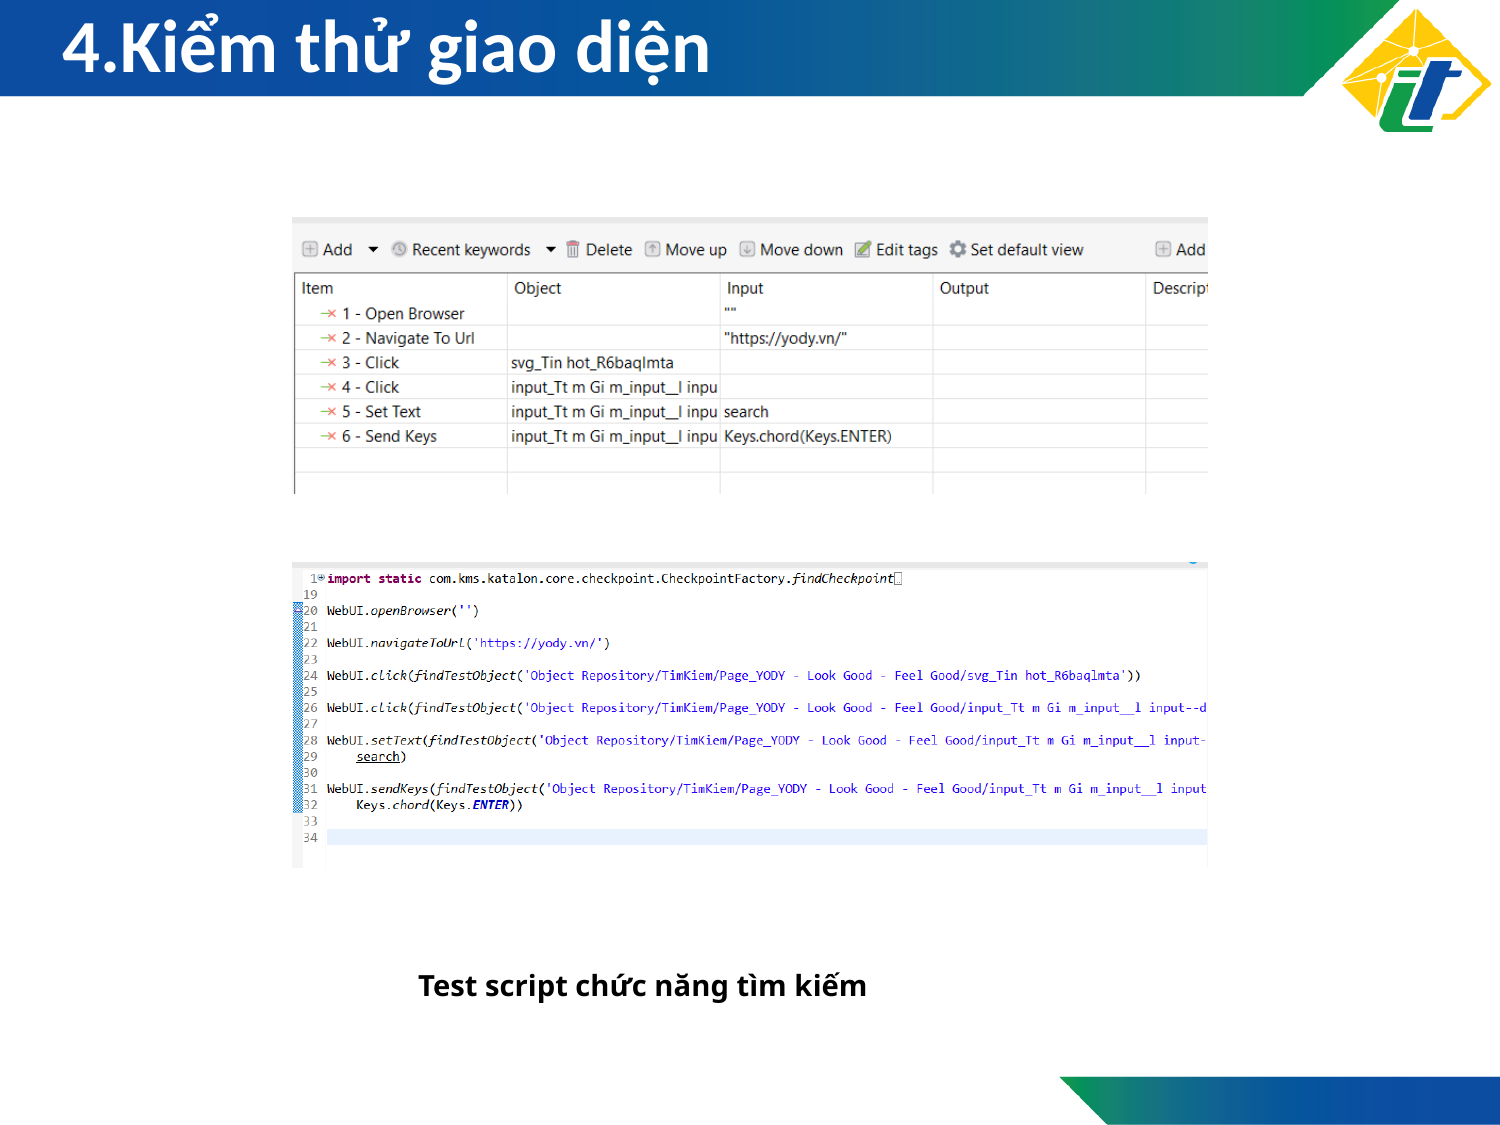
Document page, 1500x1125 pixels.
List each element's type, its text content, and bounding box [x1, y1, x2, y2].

picture [0, 0, 1500, 1125]
text_box Test script chức năng tìm kiếm [403, 959, 1154, 1045]
title 4.Kiểm thử giao diện [47, 0, 1304, 97]
